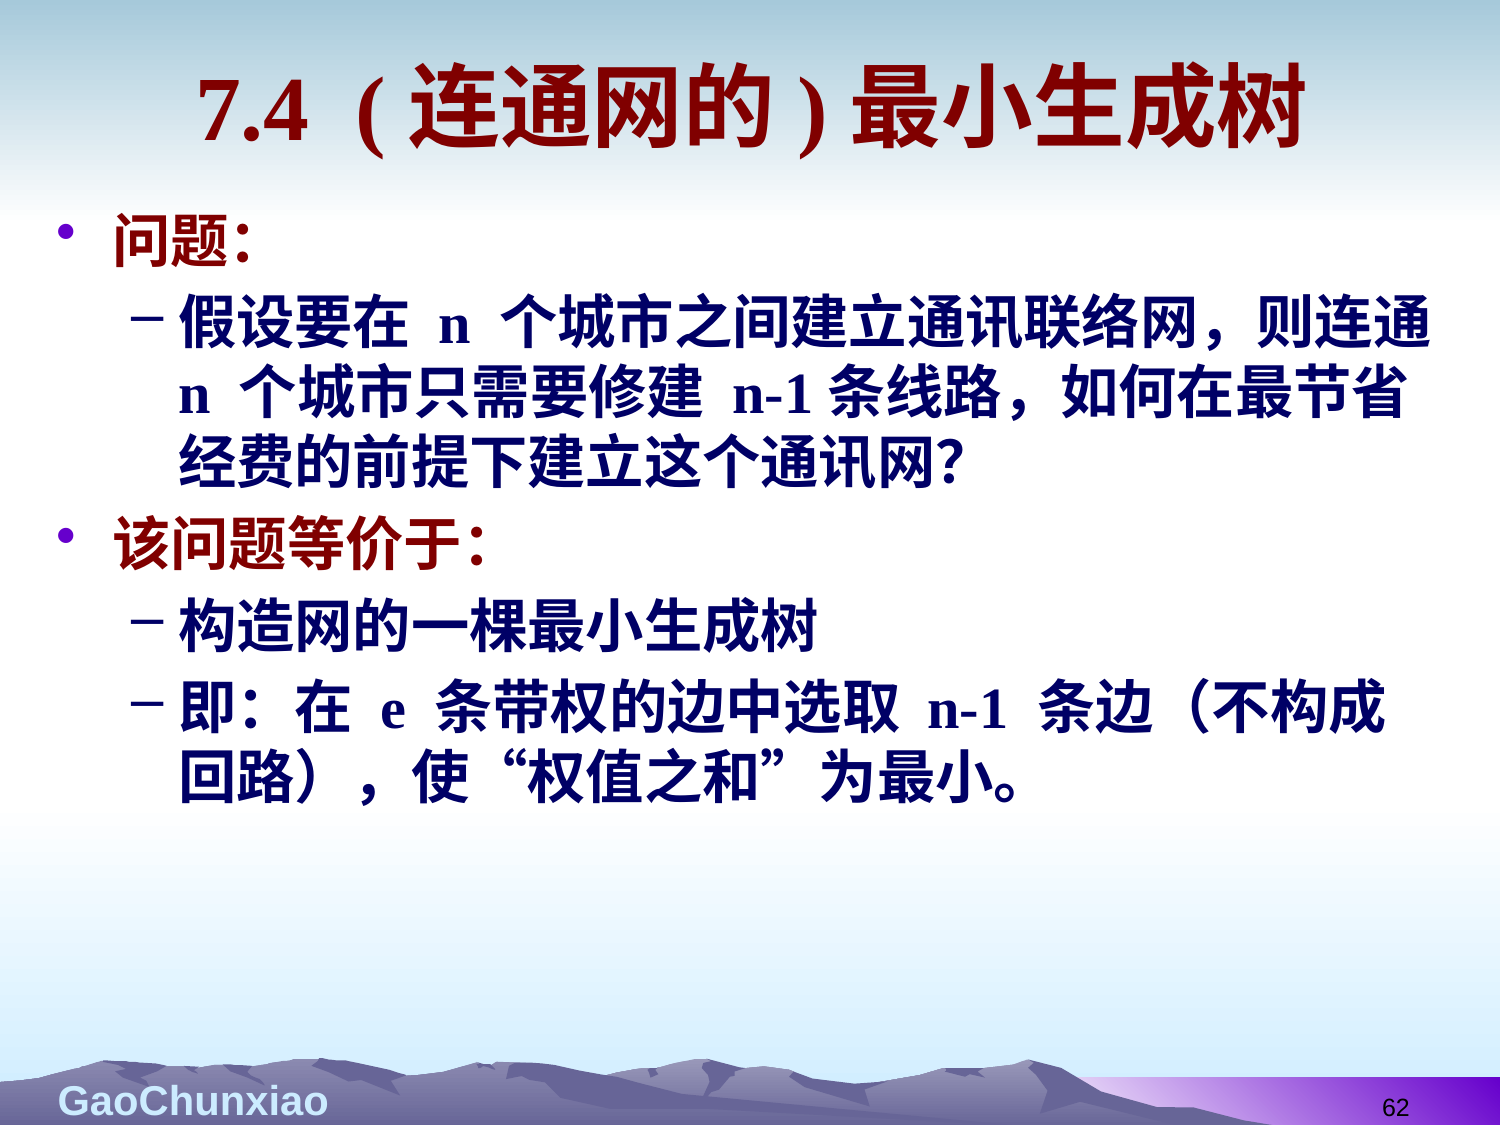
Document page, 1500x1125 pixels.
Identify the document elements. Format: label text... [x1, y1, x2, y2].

title 7.4 (连通网的)最小生成树 [76, 19, 1427, 188]
slide_number 62 [1074, 1054, 1425, 1125]
list 问题： 假设要在 n 个城市之间建立通讯联络网，则连通 n 个城市只需要修建 n-1条线路，如何在最节省经费的前提下建立这个通讯网？ 该问题等价于： 构造网的一棵最小生成树 即：在 e 条带权的边中选取 n-1 条边（不构成回路），使“权值之和”为最小。 [41, 196, 1459, 1047]
